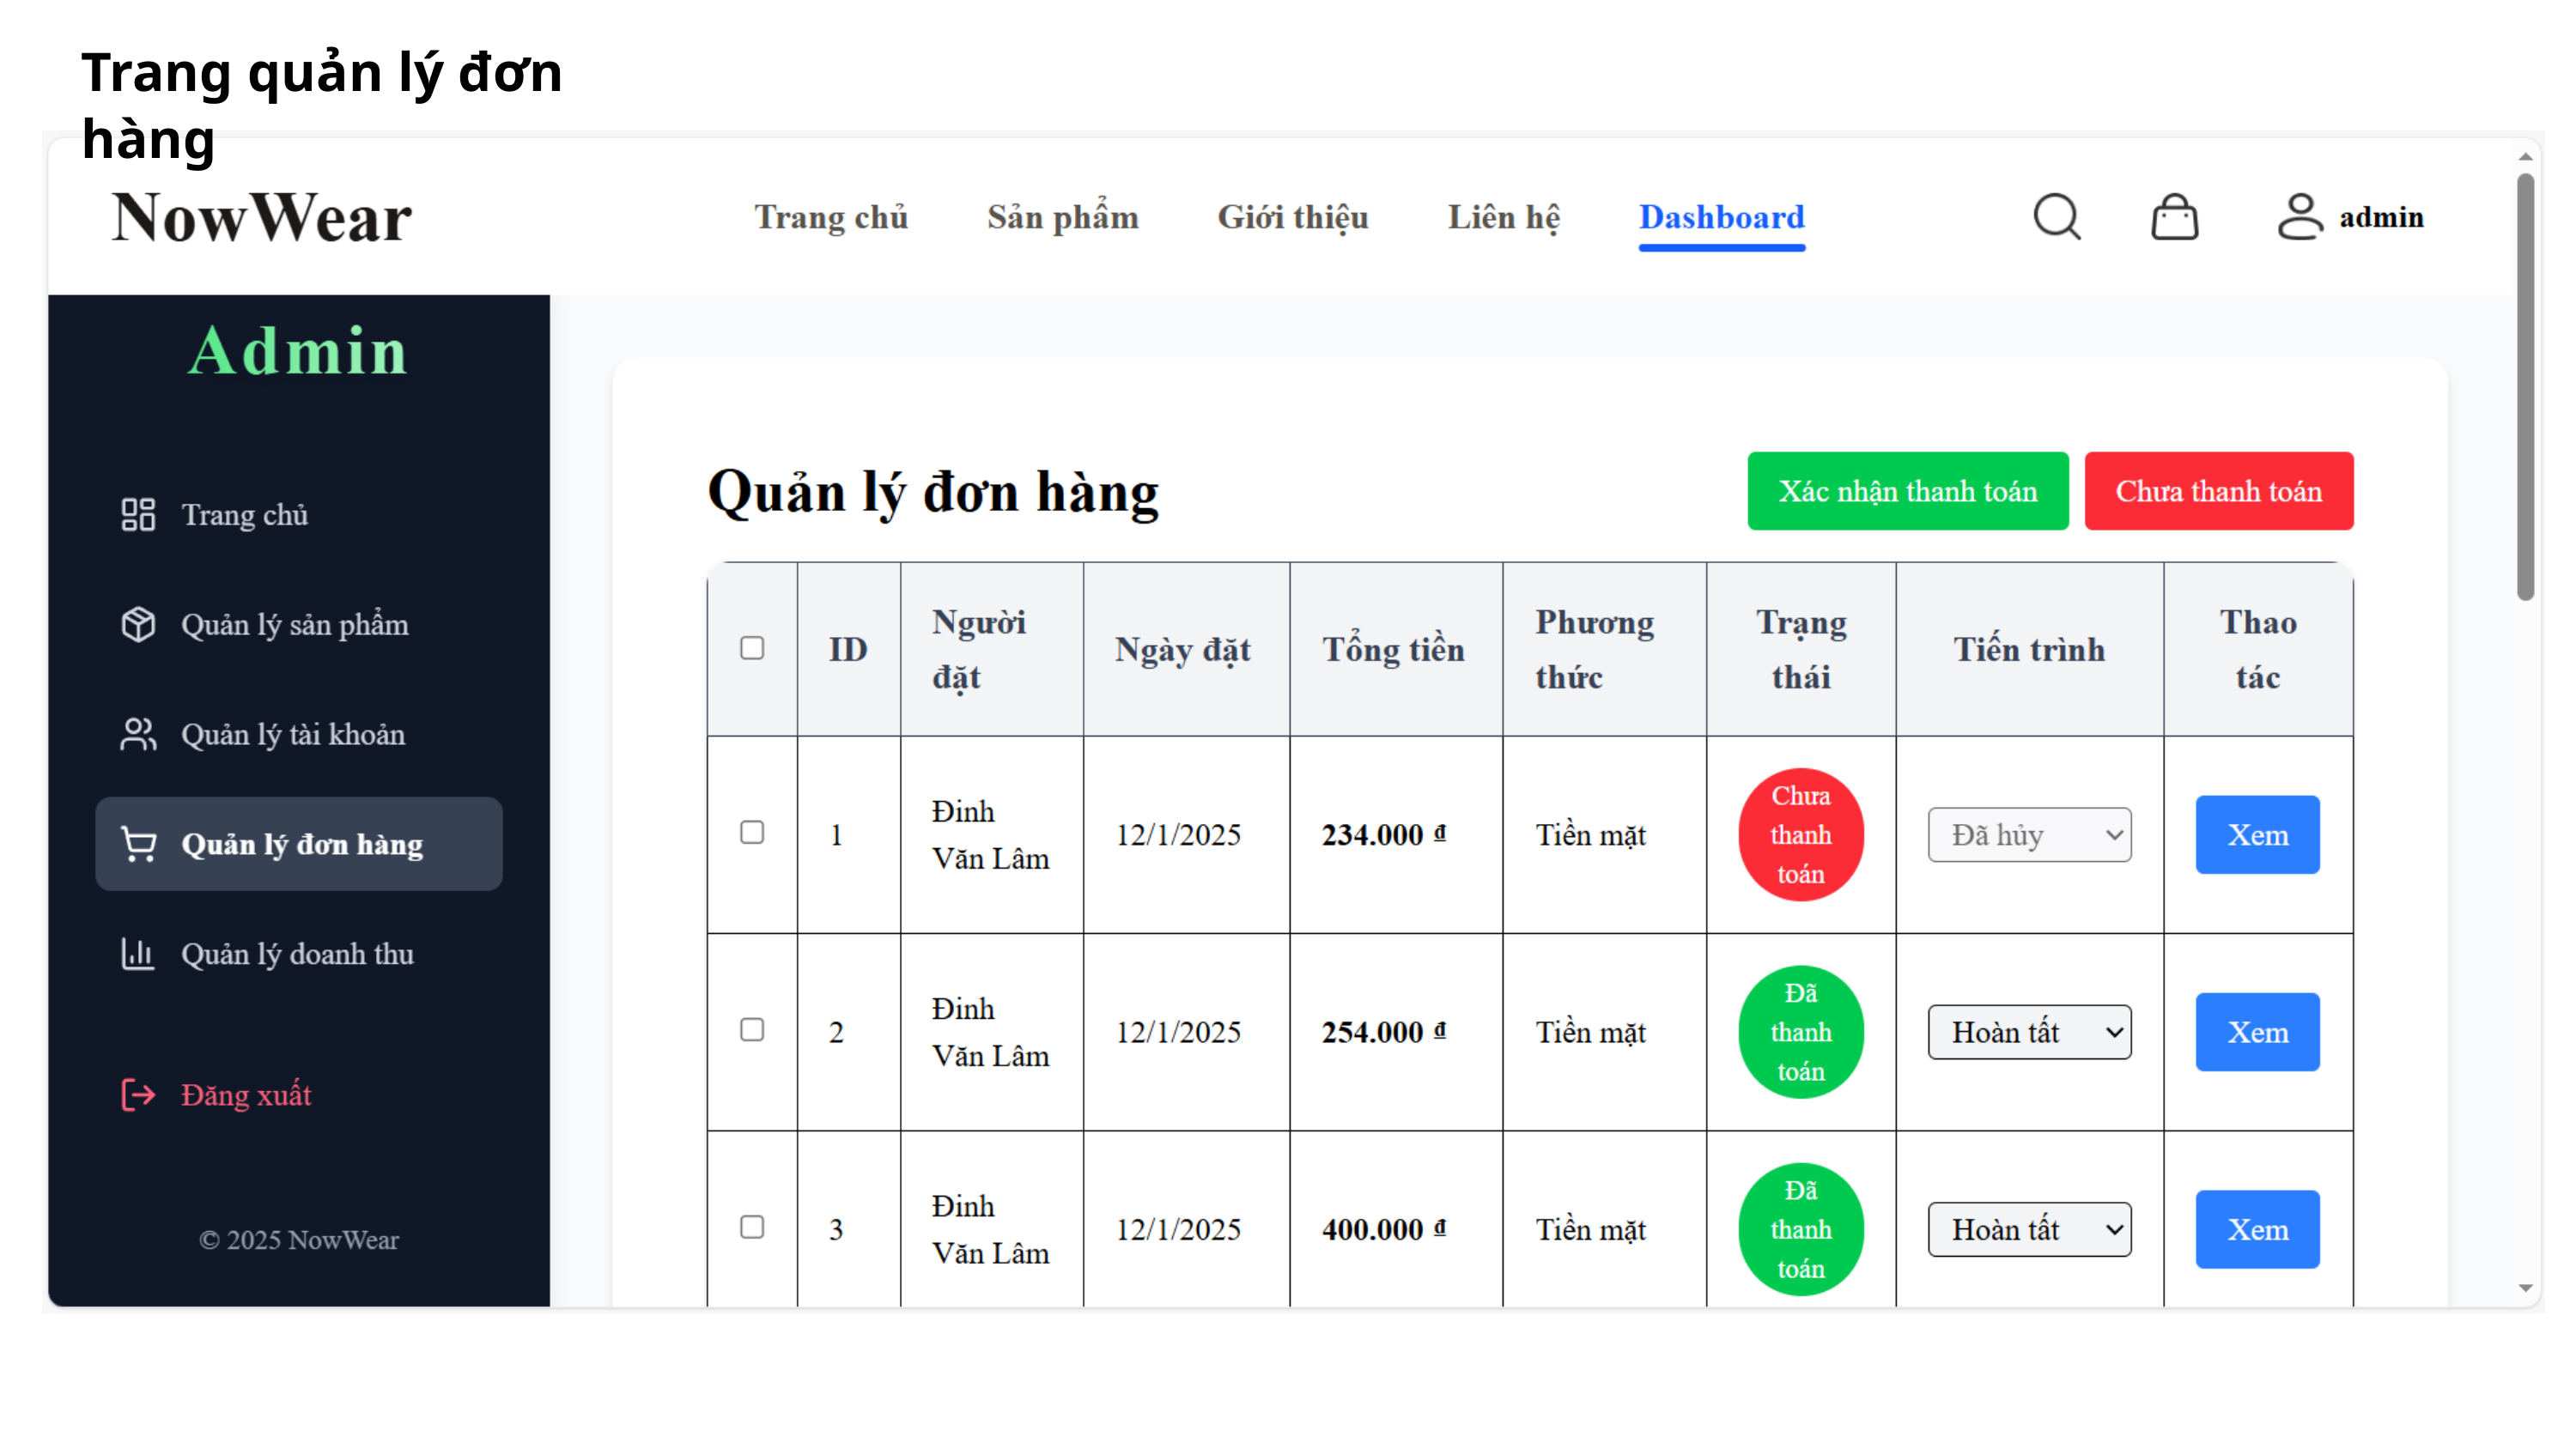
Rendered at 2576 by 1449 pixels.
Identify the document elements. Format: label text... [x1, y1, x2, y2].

text_box [42, 130, 2545, 1313]
text_box Trang quản lý đơn hàng [81, 34, 688, 236]
